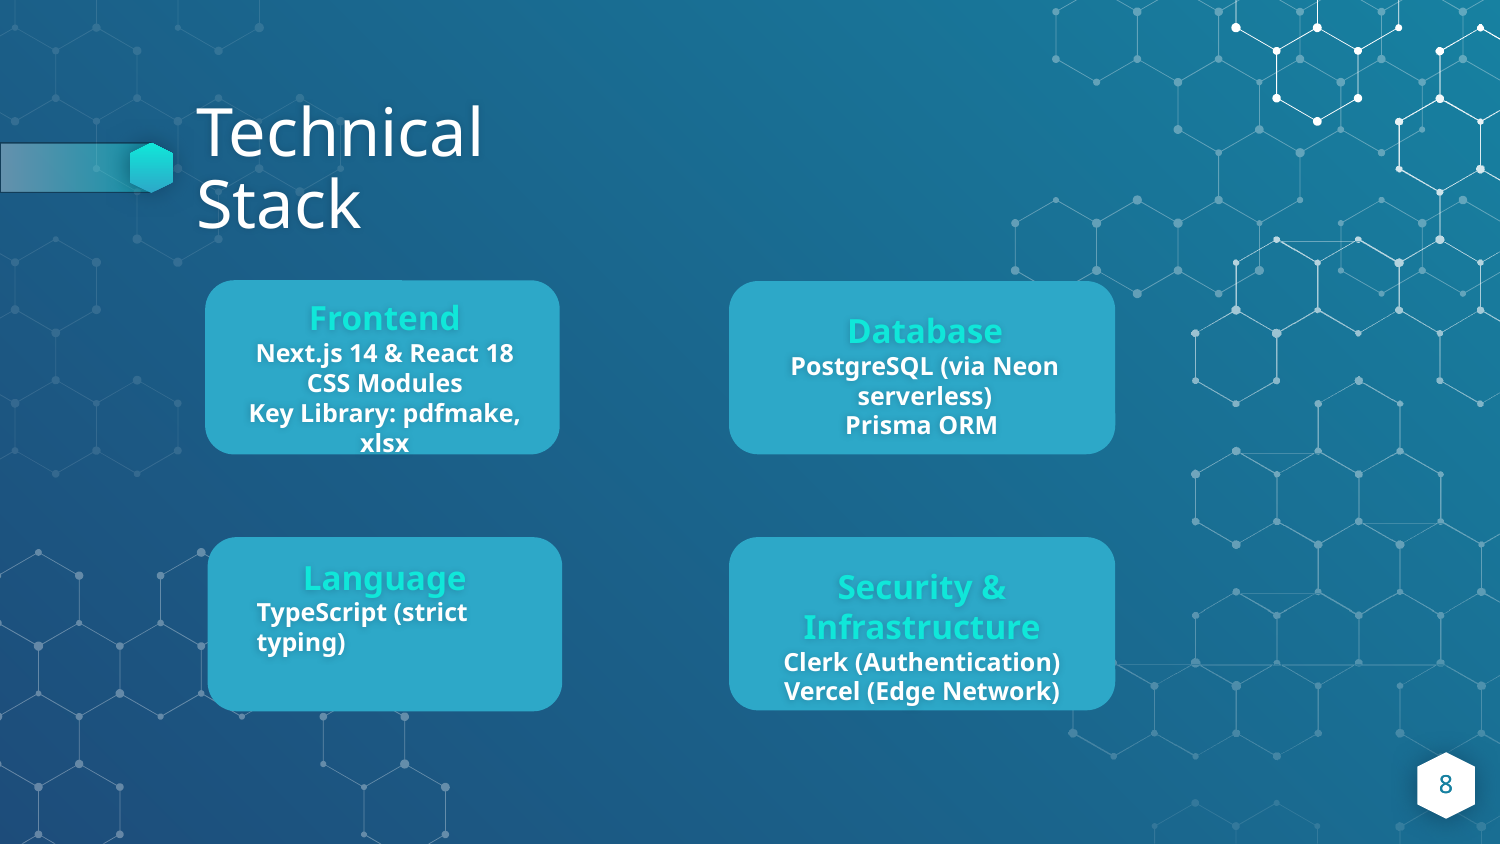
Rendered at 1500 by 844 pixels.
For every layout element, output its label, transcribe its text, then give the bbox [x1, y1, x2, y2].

text_box Database PostgreSQL (via Neon serverless) Prisma ORM [750, 310, 1101, 458]
text_box [729, 537, 1116, 711]
text_box Security & Infrastructure Clerk (Authentication) Vercel (Edge Network) [747, 566, 1098, 682]
text_box [205, 280, 560, 455]
text_box [729, 281, 1116, 452]
text_box 8 [1417, 752, 1475, 819]
text_box [207, 537, 563, 712]
text_box Language TypeScript (strict typing) [256, 556, 514, 636]
title Technical Stack [196, 141, 656, 200]
text_box Frontend Next.js 14 & React 18 CSS Modules Key Library: pdfmake, xlsx [247, 297, 523, 419]
